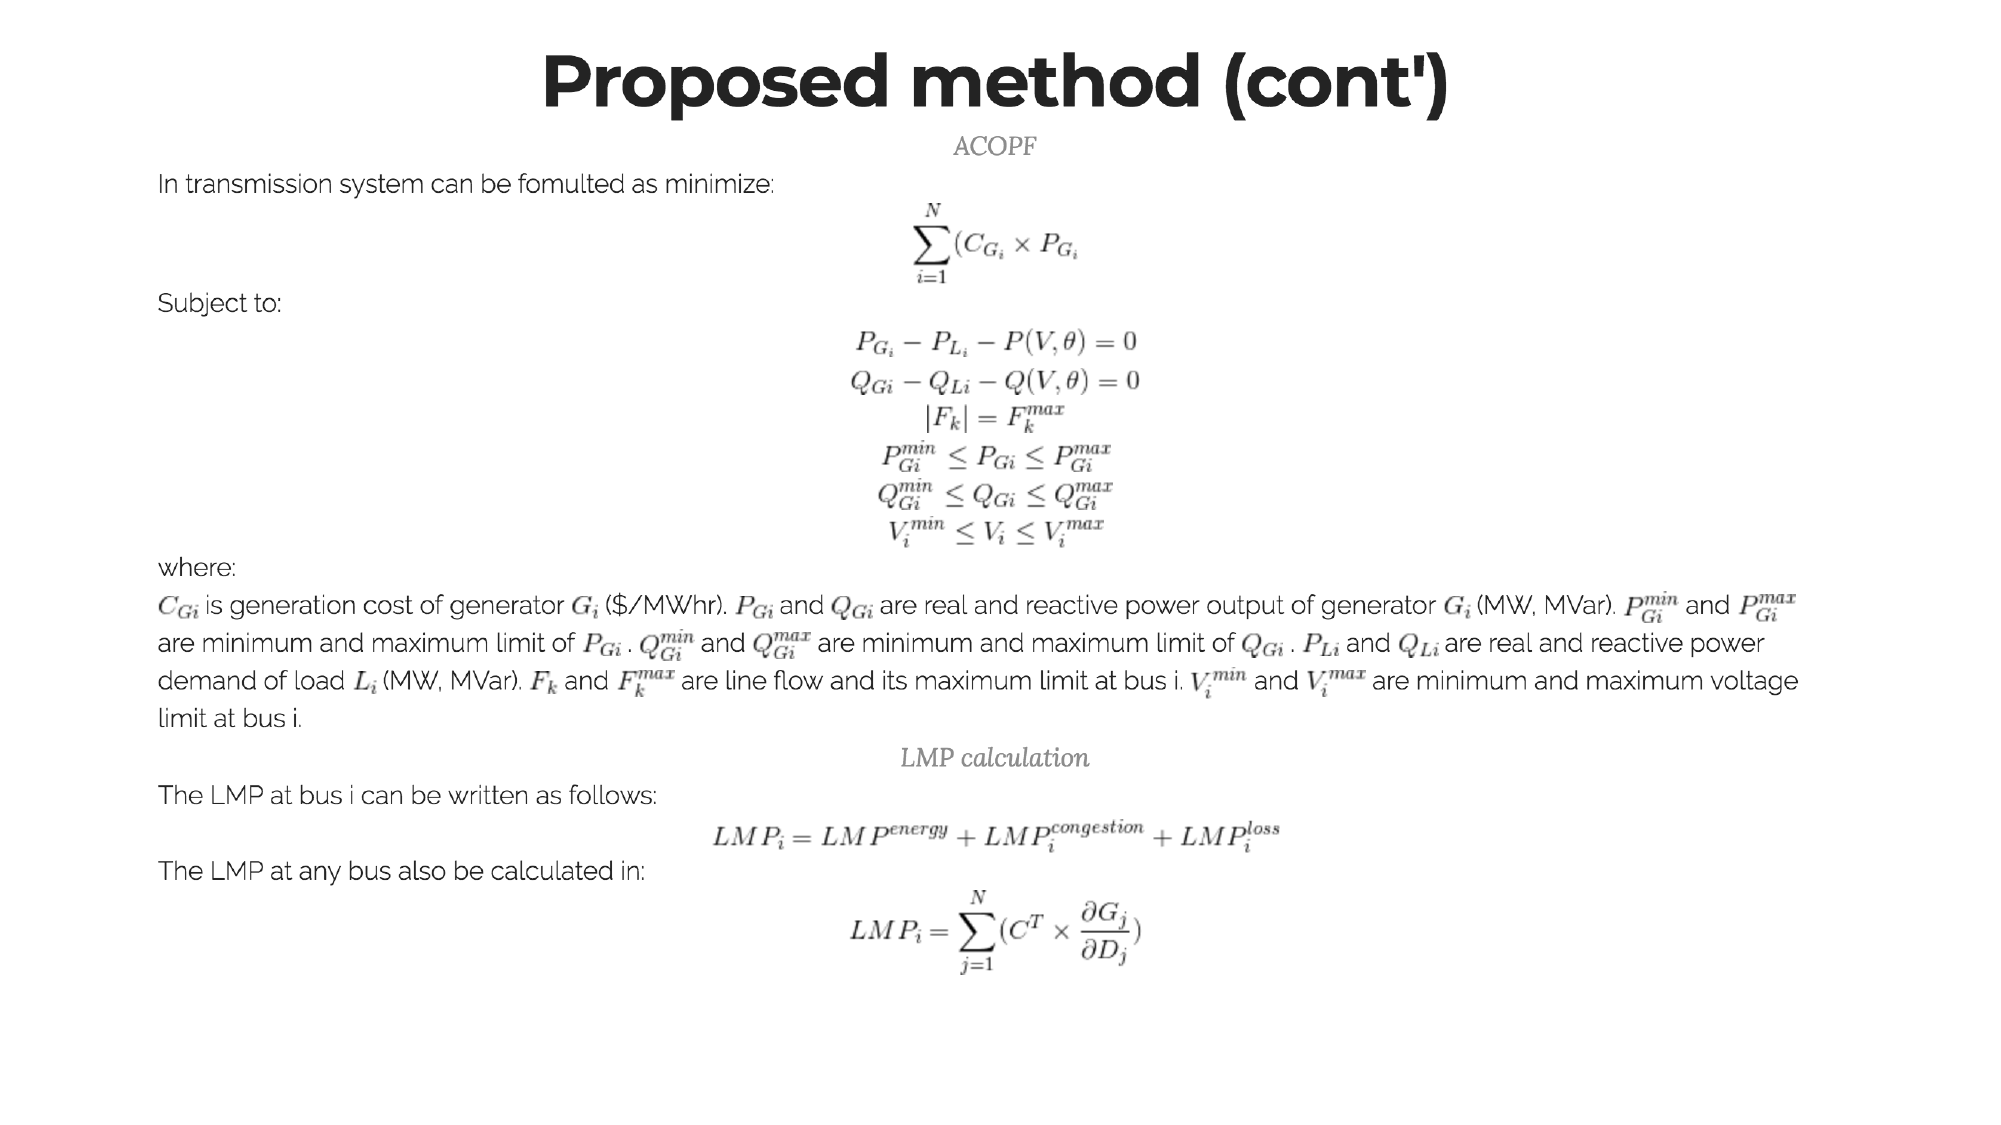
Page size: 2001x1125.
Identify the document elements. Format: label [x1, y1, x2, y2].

list [29, 0, 1971, 1124]
